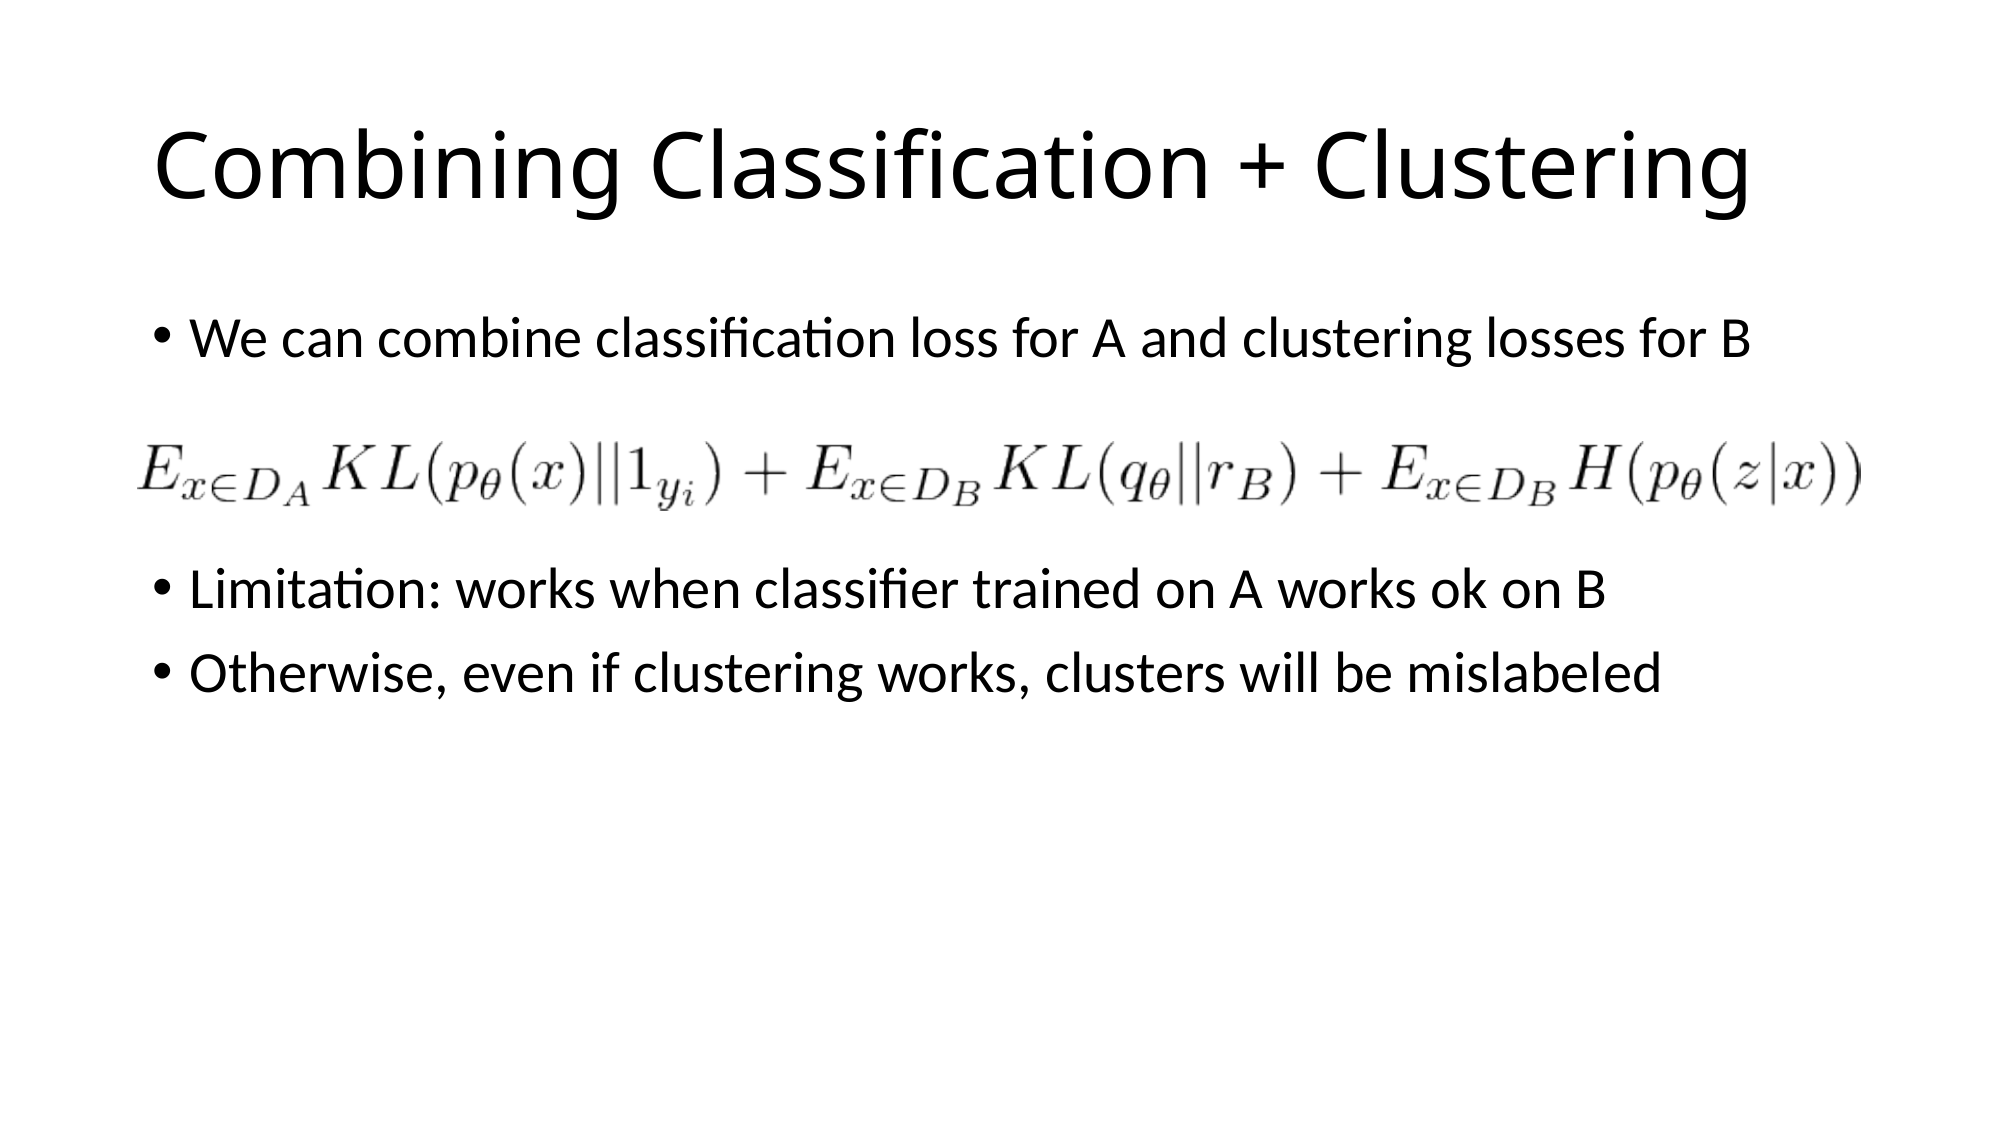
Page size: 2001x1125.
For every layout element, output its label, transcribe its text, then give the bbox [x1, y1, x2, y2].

title Combining Classification + Clustering [137, 59, 1863, 278]
picture [137, 441, 1861, 511]
list We can combine classification loss for A and clustering losses for B Limitation: works when classifier trained on A works ok on B Otherwise, even if clustering works, clusters will be mislabeled [137, 299, 1863, 1014]
